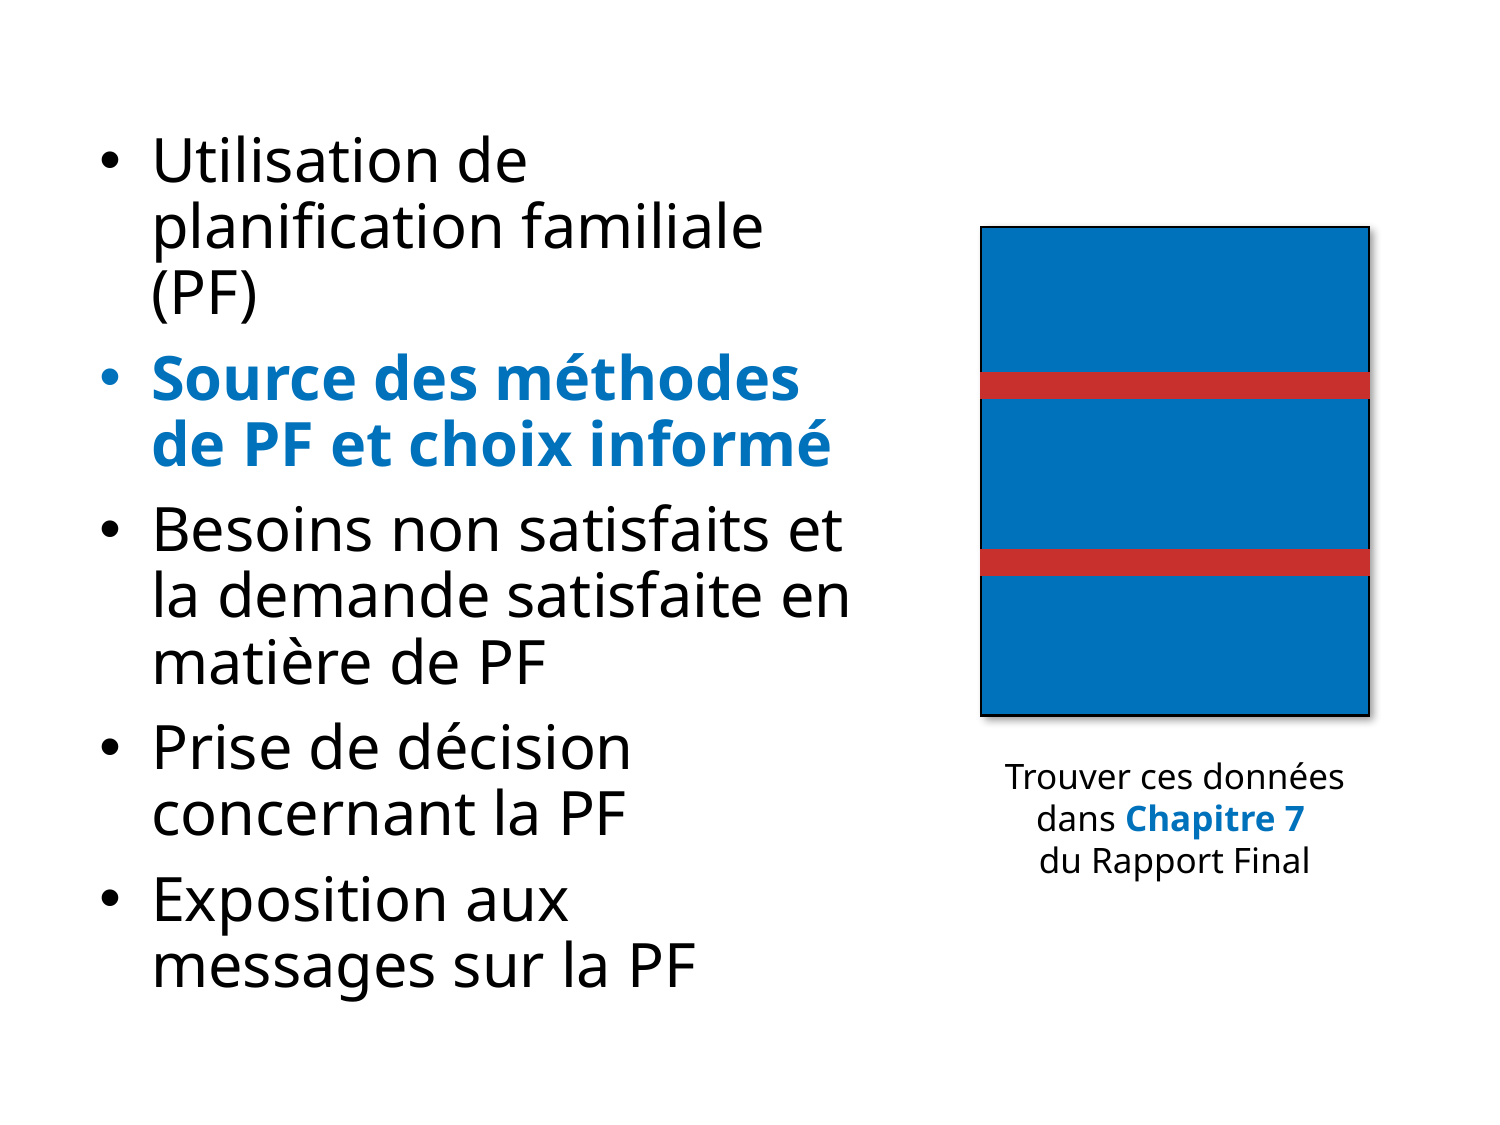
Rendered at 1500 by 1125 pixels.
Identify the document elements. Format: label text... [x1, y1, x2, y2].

text_box Trouver ces données dans Chapitre 7 du Rapport Final [989, 726, 1361, 910]
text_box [981, 226, 1369, 716]
subtitle Utilisation de planification familiale (PF) Source des méthodes de PF et choix informé Besoins non satisfaits et la demande satisfaite en matière de PF Prise de décision concernant la PF Exposition aux messages sur la PF [84, 122, 874, 1022]
